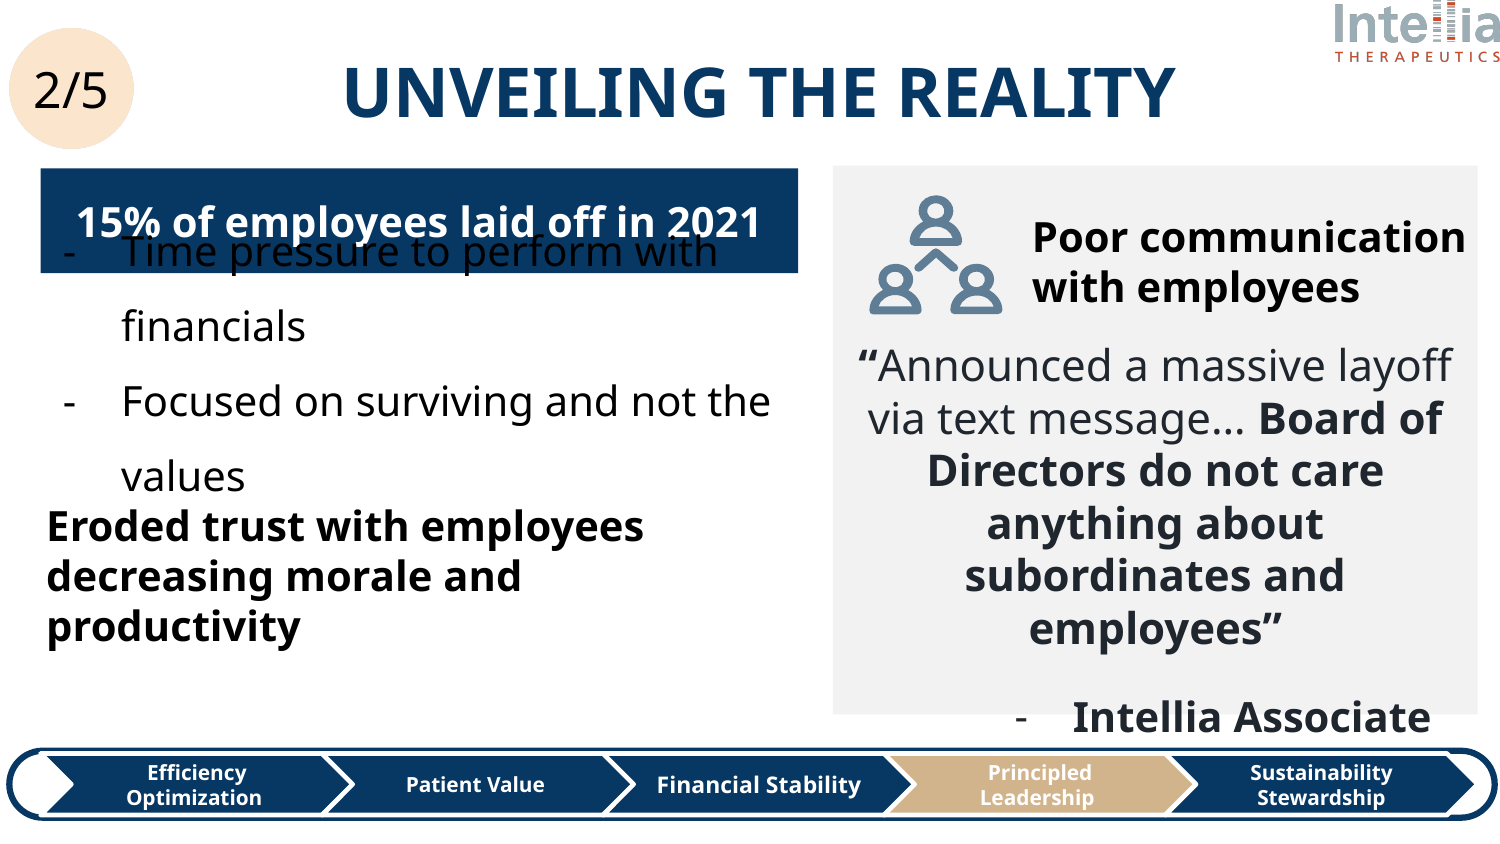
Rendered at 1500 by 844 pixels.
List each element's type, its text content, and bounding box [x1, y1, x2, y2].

text_box Financial Stability [602, 753, 913, 816]
text_box Principled Leadership [883, 753, 1195, 816]
text_box 15% of employees laid off in 2021 [40, 168, 799, 274]
text_box [29, 133, 114, 149]
text_box [9, 750, 1495, 818]
text_box Patient Value [321, 753, 632, 816]
text_box [29, 28, 114, 44]
text_box Poor communication with employees [1016, 195, 1488, 295]
picture [1335, 0, 1500, 62]
text_box “Announced a massive layoff via text message… Board of Directors do not care anything about subordinates and employees” Intellia Associate [832, 165, 1478, 715]
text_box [868, 195, 1003, 315]
text_box Sustainability Stewardship [1165, 753, 1478, 816]
text_box 2/5 [0, 44, 154, 133]
text_box UNVEILING THE REALITY [289, 21, 1229, 134]
text_box Efficiency Optimization [40, 753, 351, 816]
text_box Time pressure to perform with financials Focused on surviving and not the values Eroded trust with employees decreasing morale and productivity [40, 197, 782, 728]
